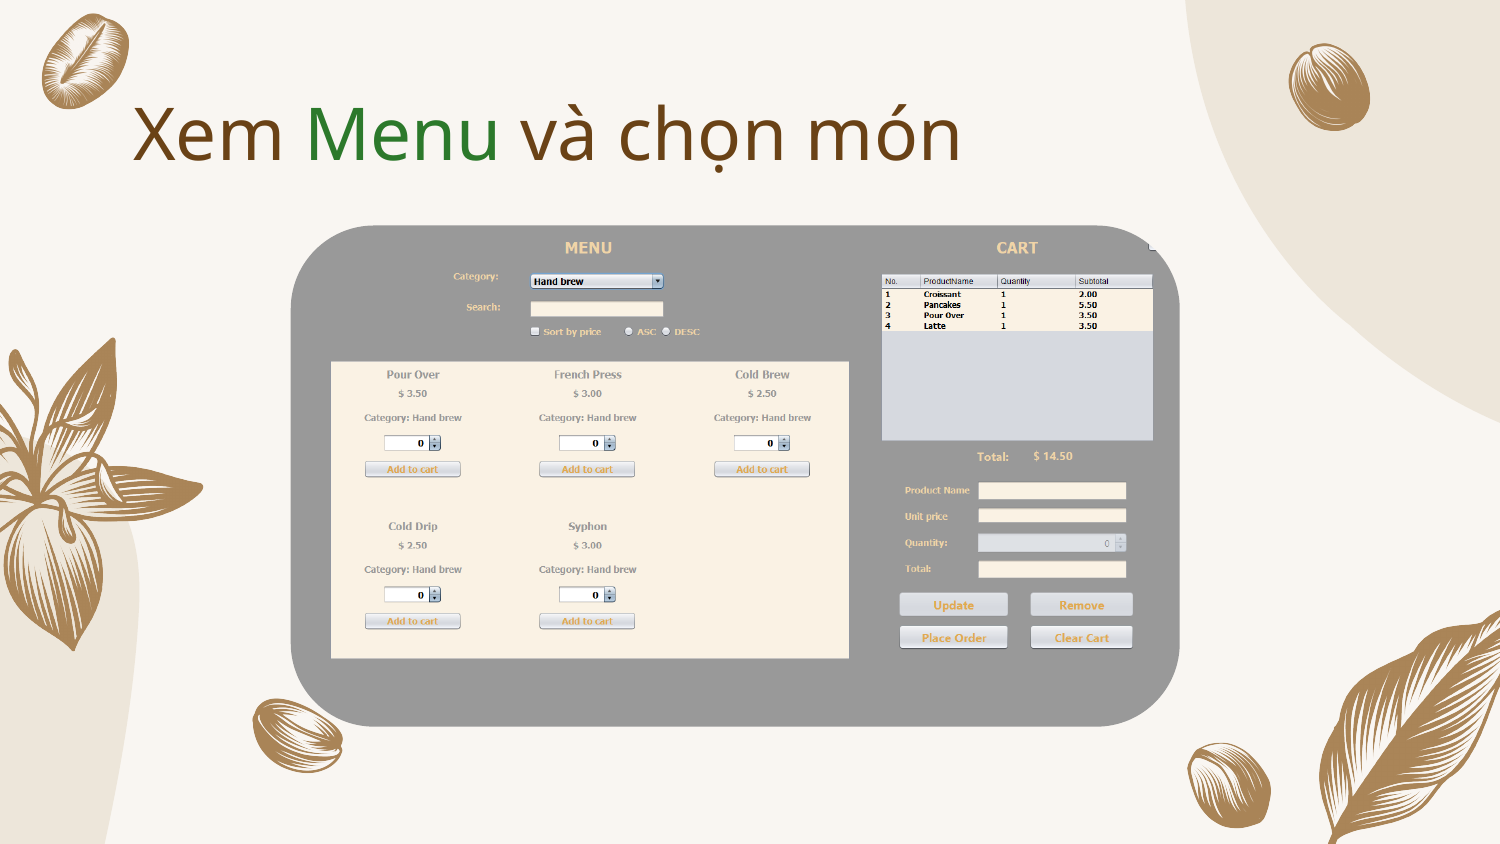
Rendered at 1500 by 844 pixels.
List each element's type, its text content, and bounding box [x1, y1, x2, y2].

picture [1279, 36, 1379, 138]
title Xem Menu và chọn món [118, 72, 1382, 167]
picture [0, 316, 204, 678]
picture [1179, 574, 1500, 844]
picture [22, 1, 148, 125]
picture [246, 225, 1180, 786]
